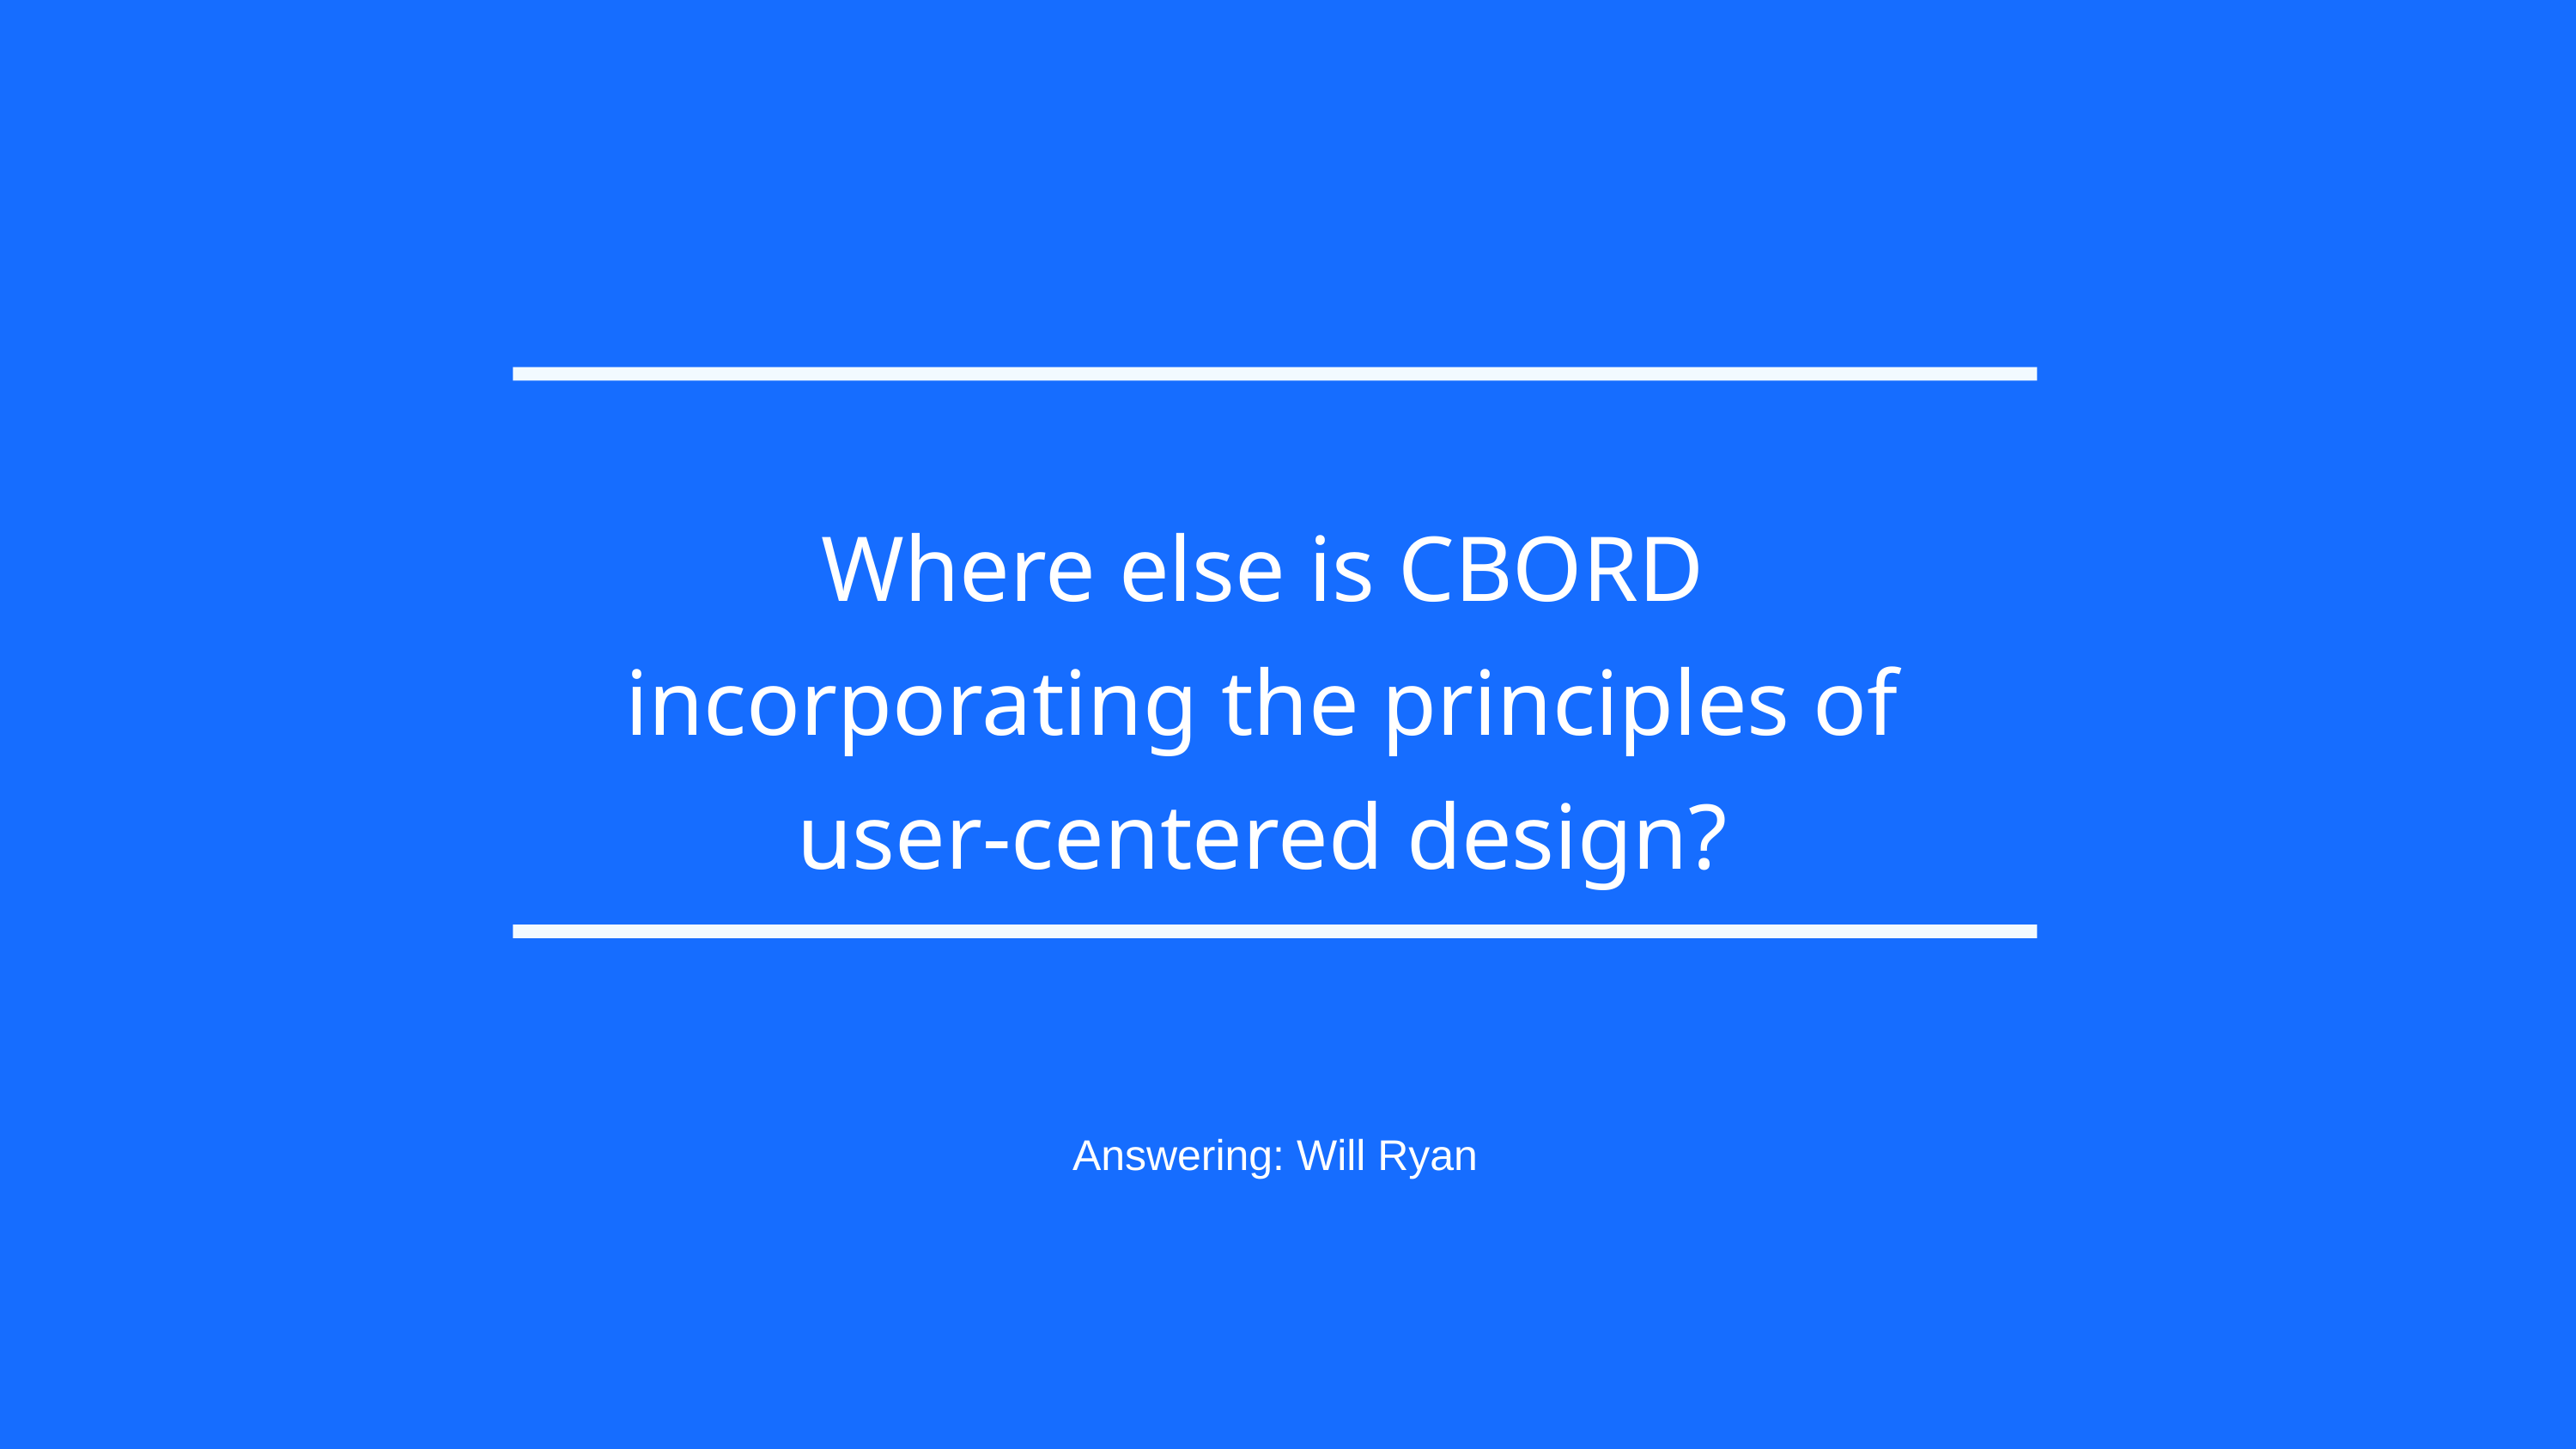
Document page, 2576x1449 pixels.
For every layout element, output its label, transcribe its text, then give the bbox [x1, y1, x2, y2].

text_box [513, 149, 2038, 1116]
text_box Answering: Will Ryan [513, 1122, 2038, 1163]
